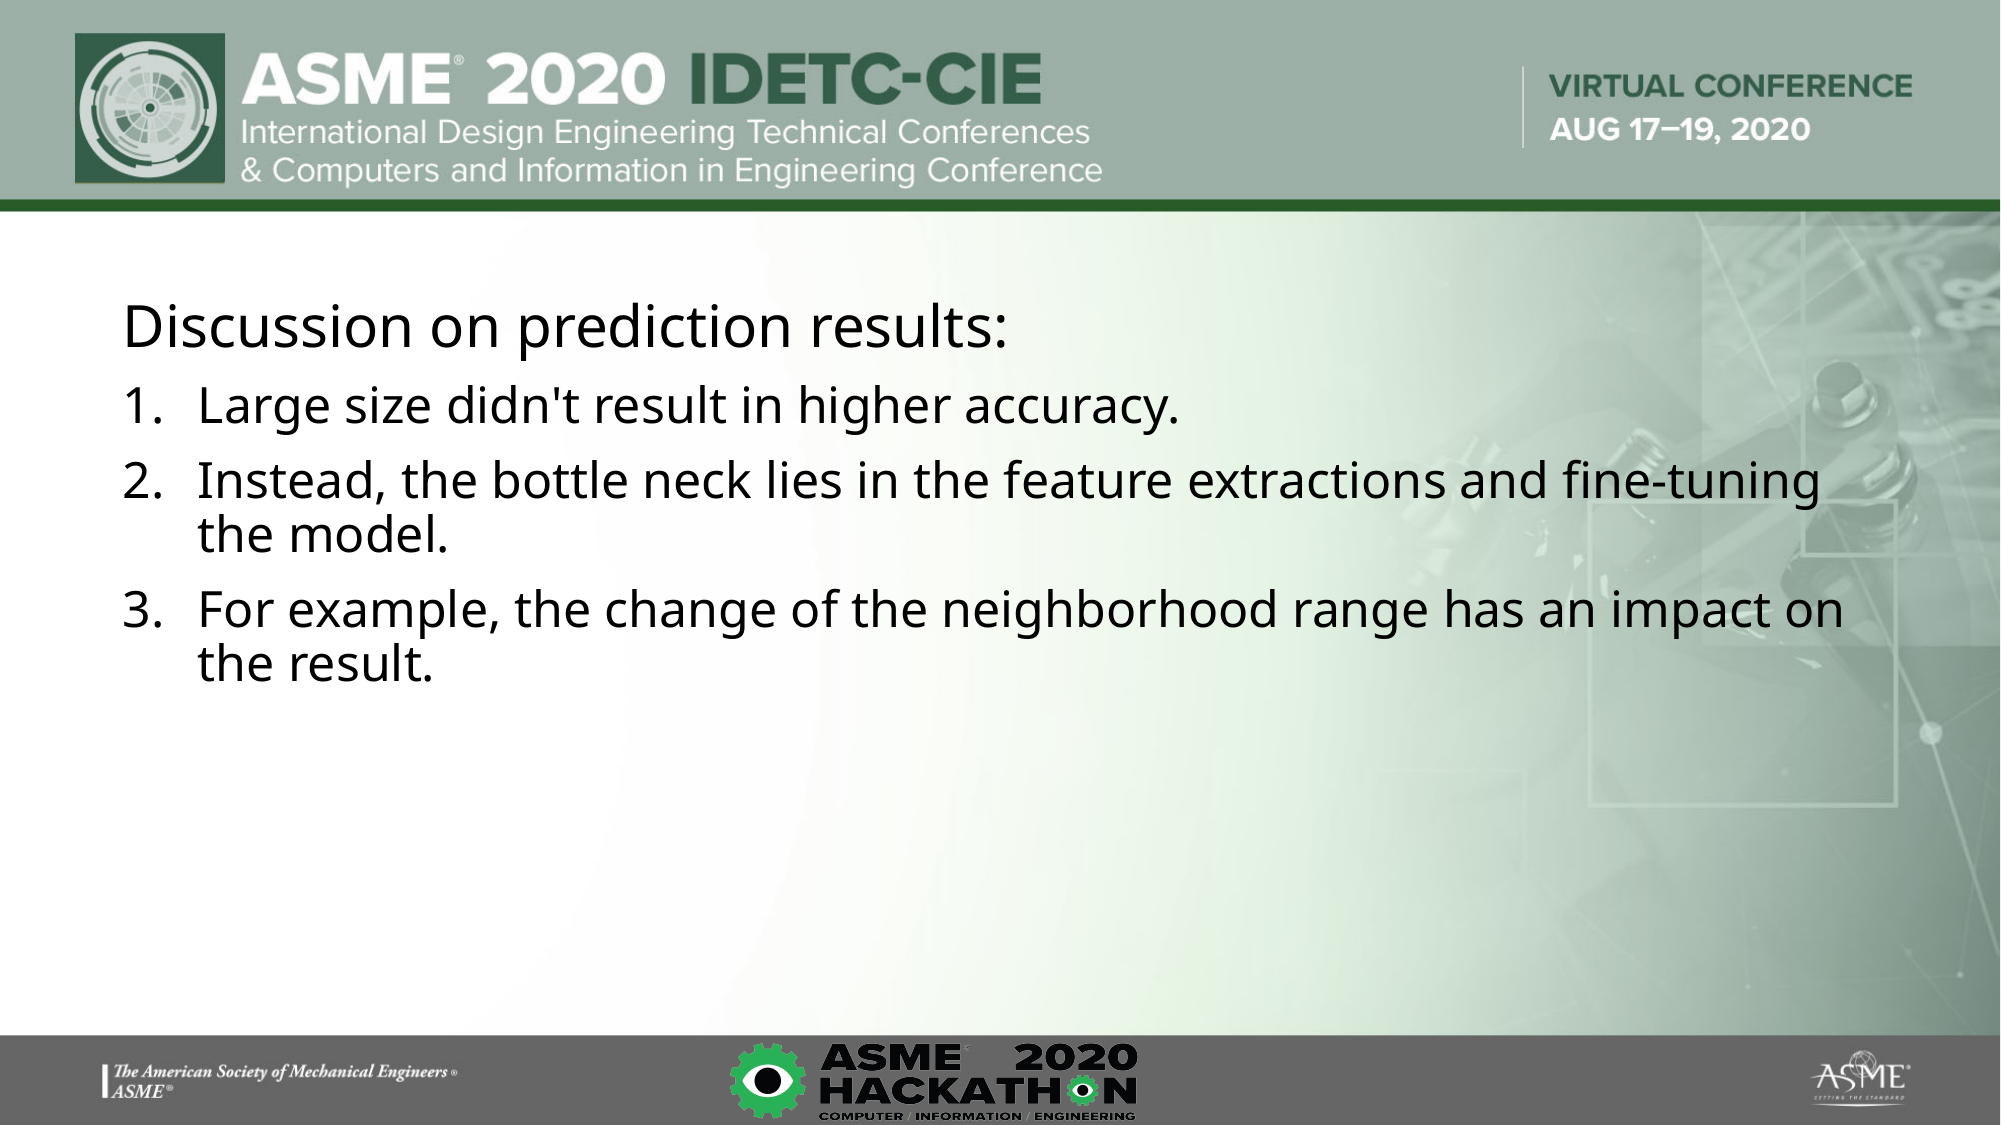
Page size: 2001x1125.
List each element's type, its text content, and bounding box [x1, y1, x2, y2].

picture [0, 0, 2001, 1125]
list Discussion on prediction results: Large size didn't result in higher accuracy. Instead, the bottle neck lies in the feature extractions and fine-tuning the model. For example, the change of the neighborhood range has an impact on the result. [107, 289, 1892, 926]
